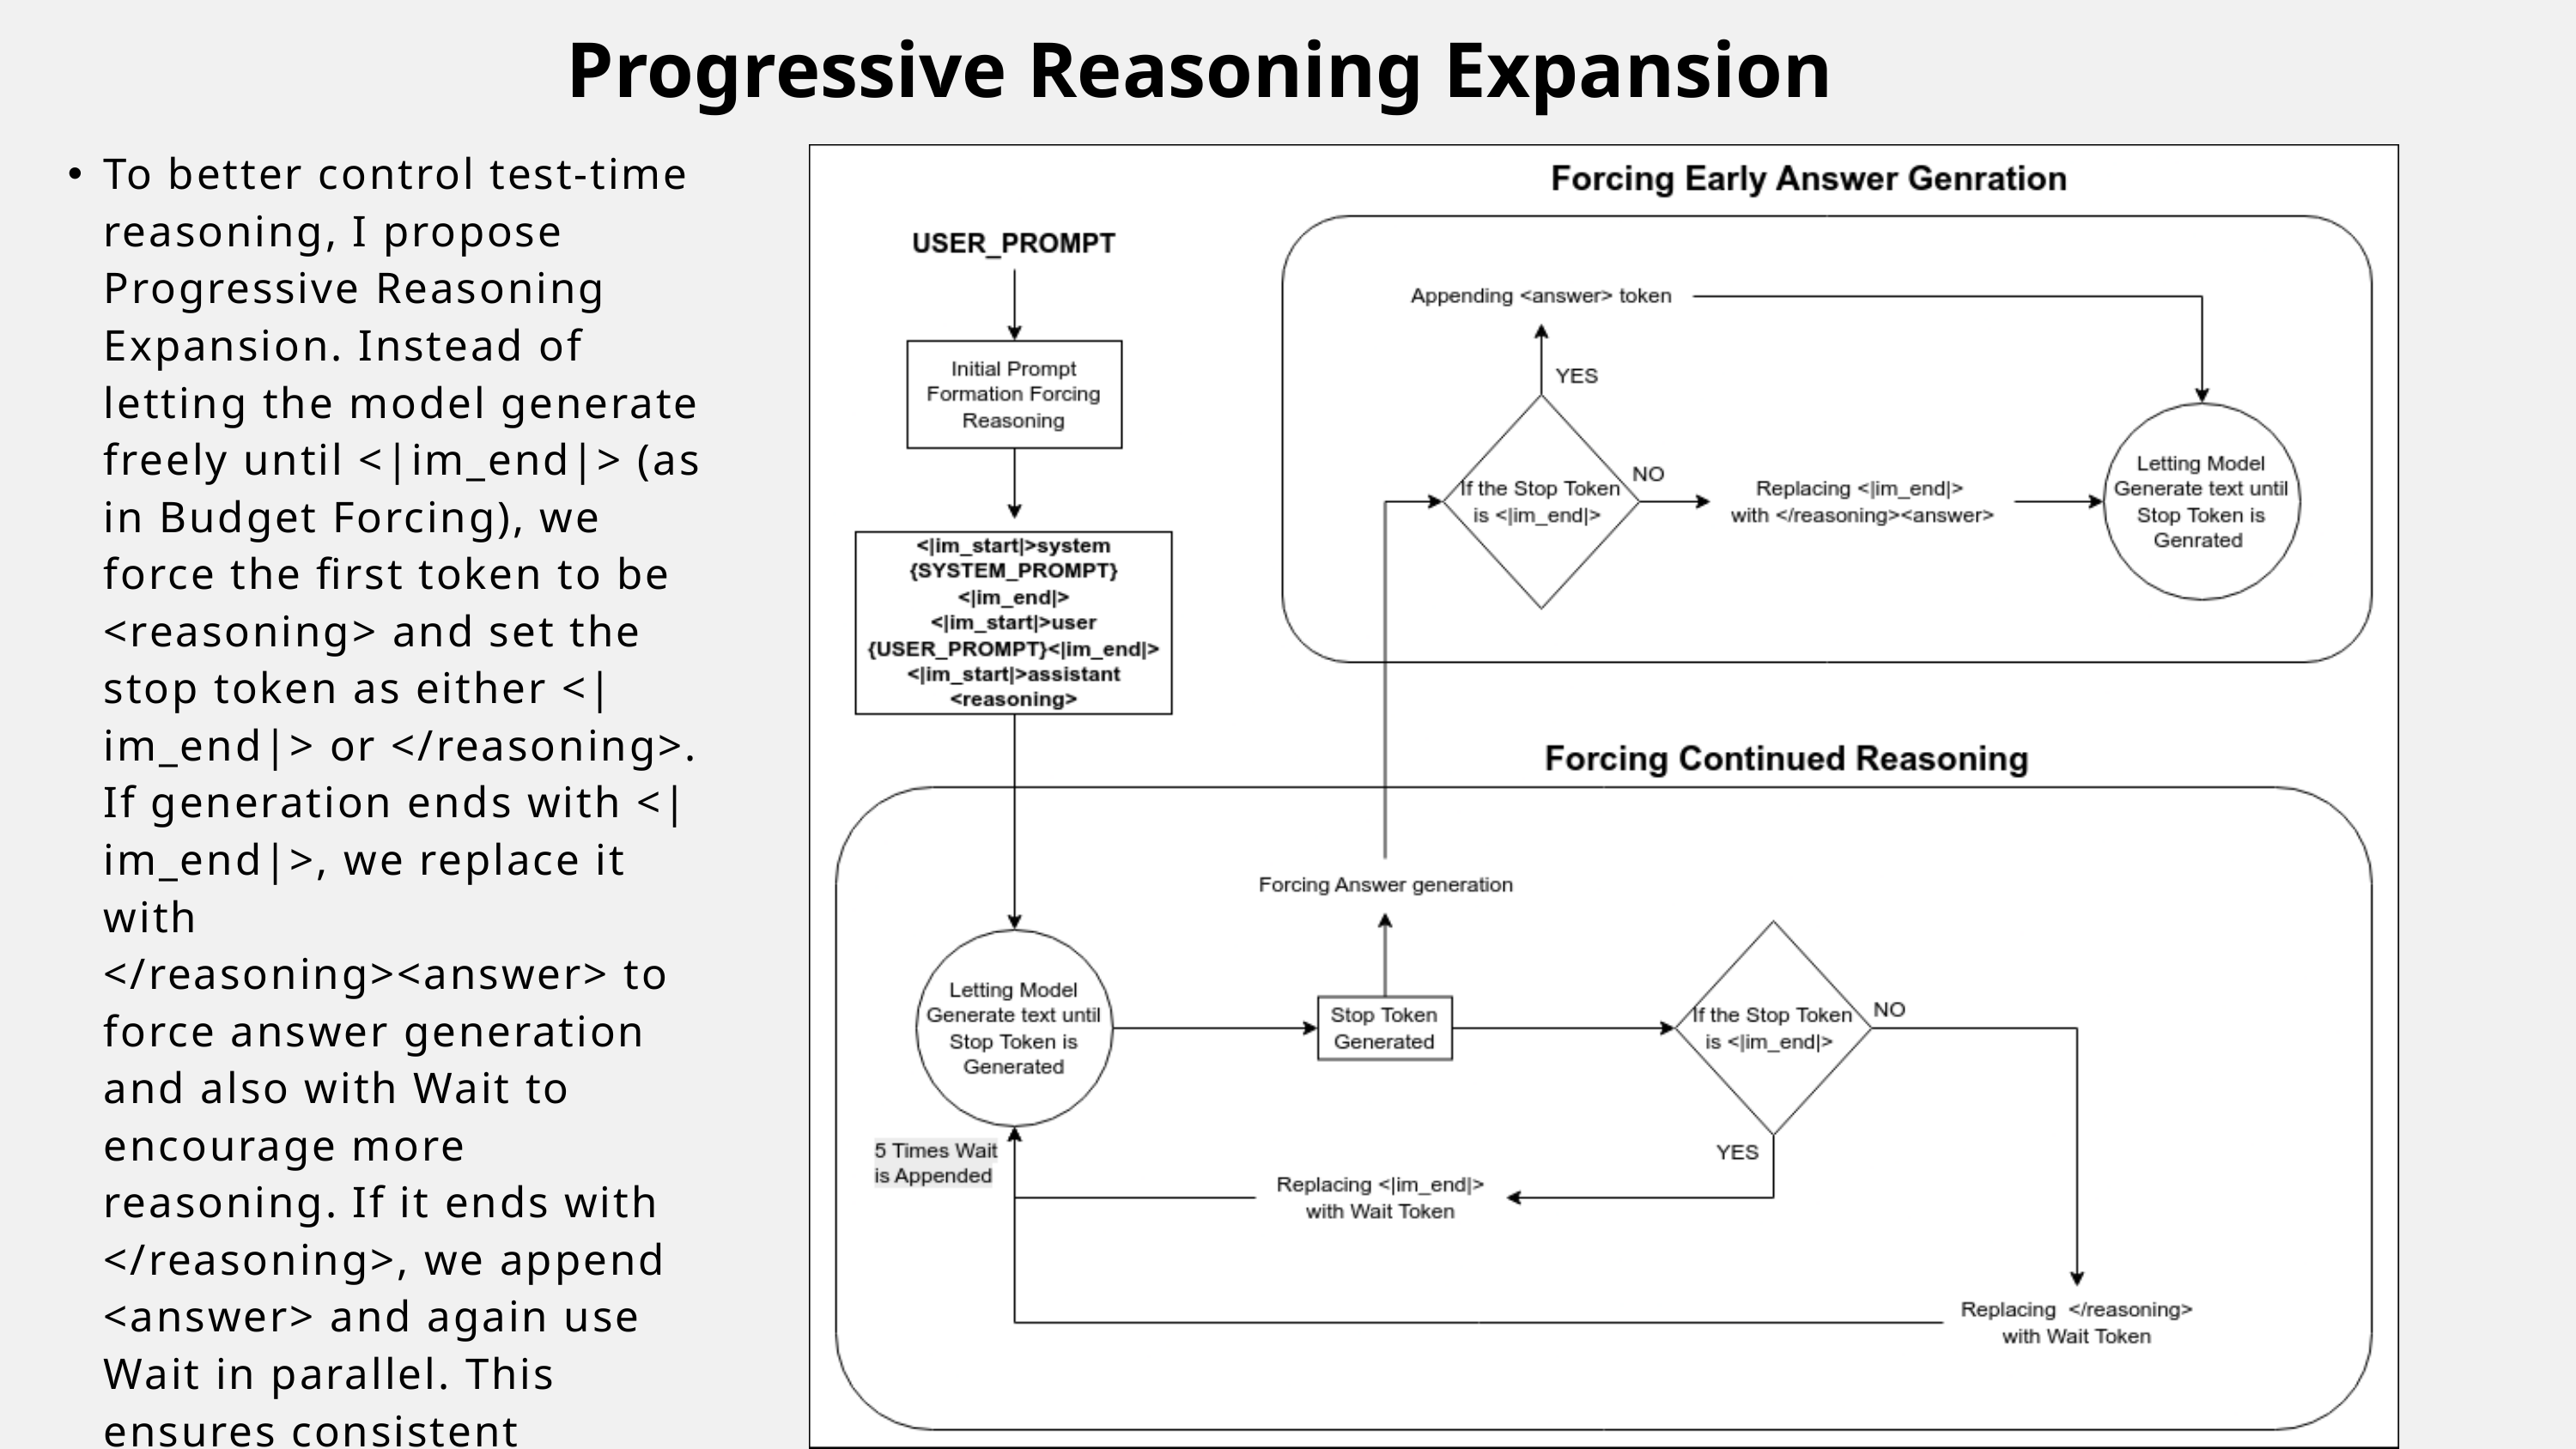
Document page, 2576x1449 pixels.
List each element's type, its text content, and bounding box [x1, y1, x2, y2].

text_box Progressive Reasoning Expansion [286, 39, 2115, 113]
text_box To better control test-time reasoning, I propose Progressive Reasoning Expansion. Instead of letting the model generate freely until <|im_end|> (as in Budget Forcing), we force the first token to be <reasoning> and set the stop token as either <|im_end|> or </reasoning>. If generation ends with <|im_end|>, we replace it with </reasoning><answer> to force answer generation and also with Wait to encourage more reasoning. If it ends with </reasoning>, we append <answer> and again use Wait in parallel. This ensures consistent adherence to a reasoning-first generation format. [32, 141, 714, 1449]
text_box [809, 144, 2400, 1449]
